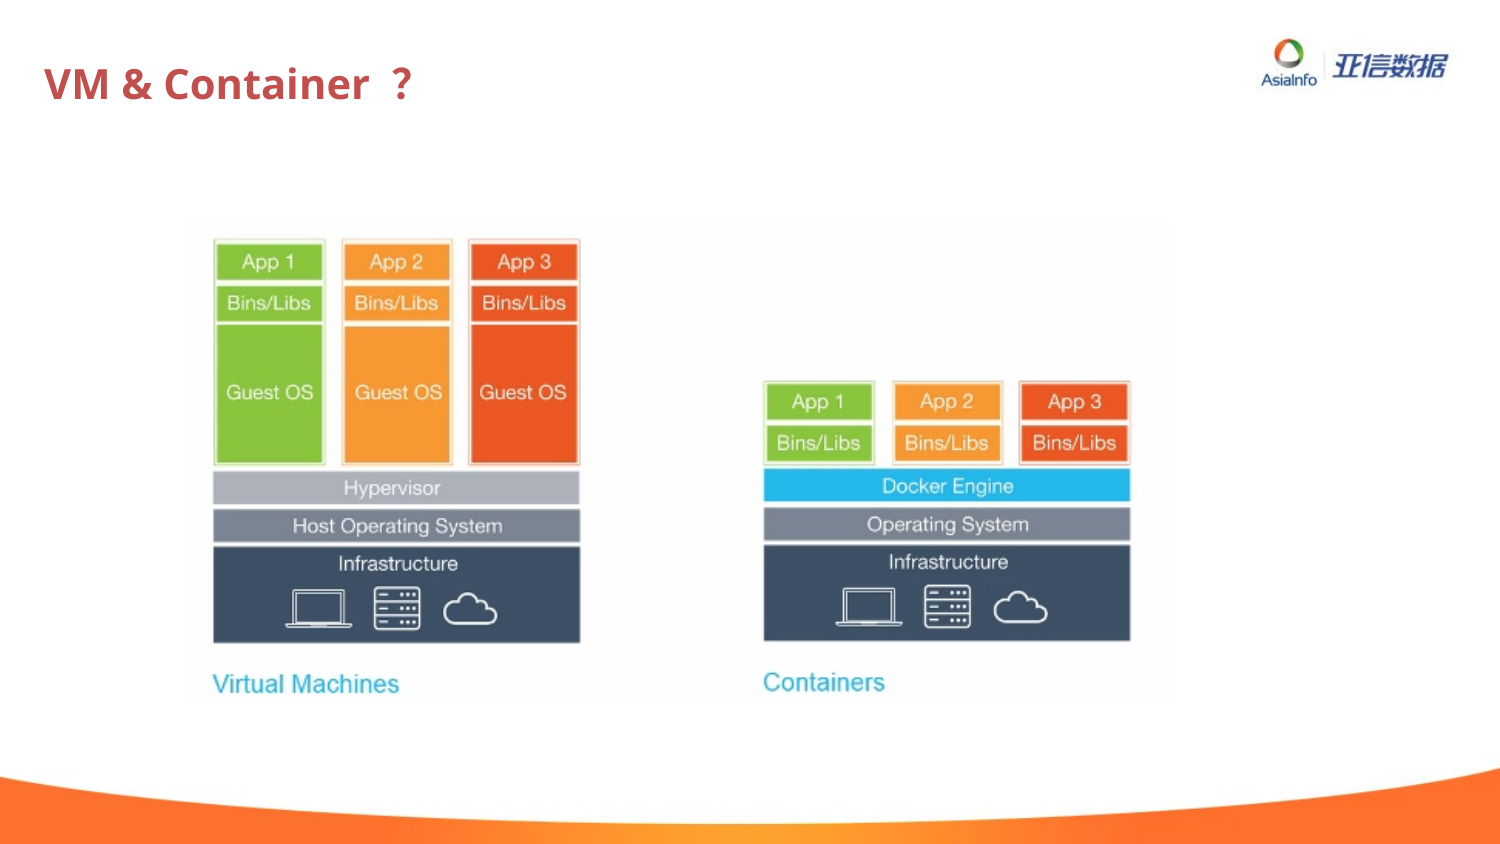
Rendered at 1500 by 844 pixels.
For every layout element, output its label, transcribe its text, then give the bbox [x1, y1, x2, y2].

picture [0, 0, 1500, 844]
title VM & Container ？ [29, 26, 1477, 116]
